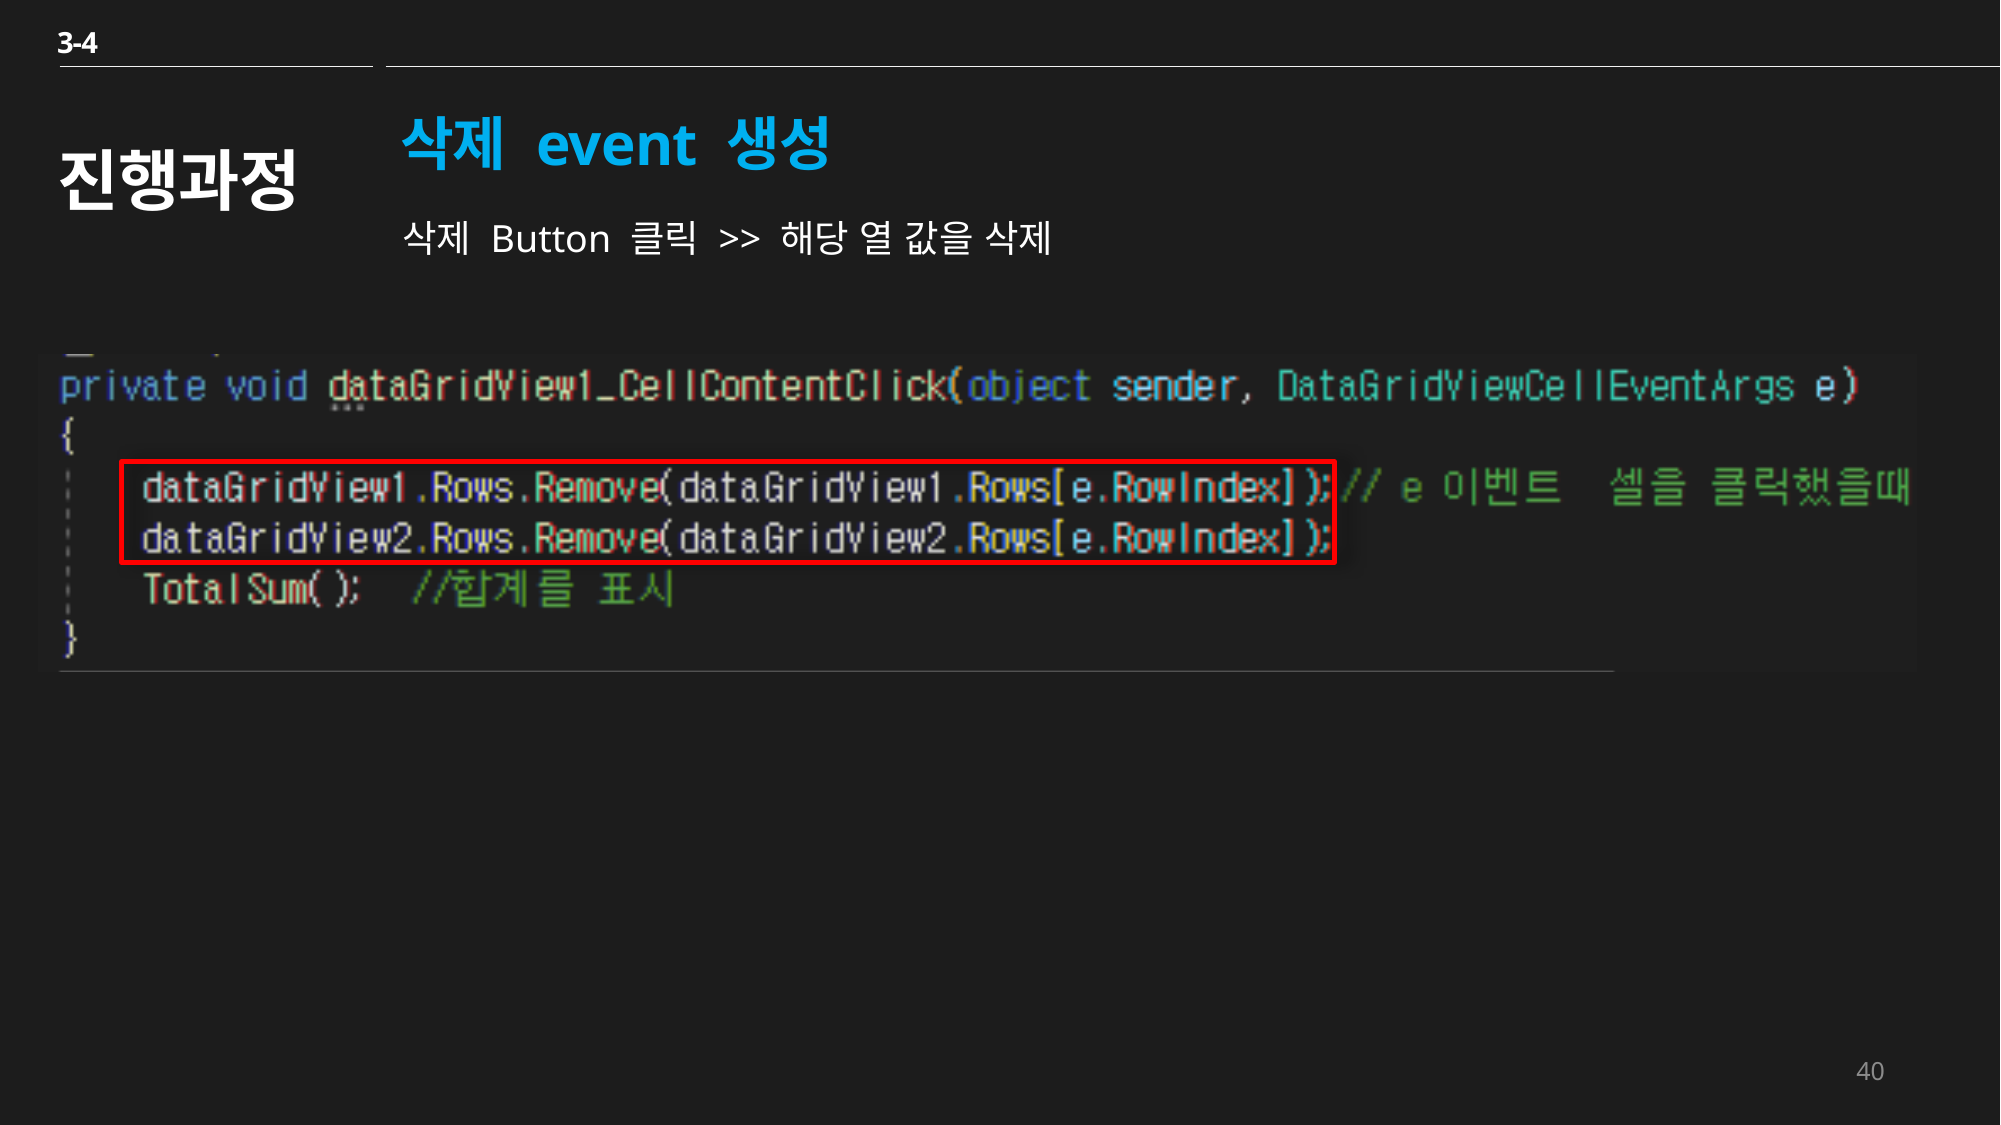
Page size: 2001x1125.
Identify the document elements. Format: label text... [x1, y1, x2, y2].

picture [37, 354, 1918, 672]
text_box 삭제 event 생성 [385, 99, 1395, 185]
text_box 삭제 Button 클릭 >> 해당 열 값을 삭제 [387, 185, 1335, 268]
slide_number 40 [1433, 1042, 1900, 1103]
title 진행과정 [42, 131, 374, 351]
text_box 3-4 [42, 17, 113, 102]
